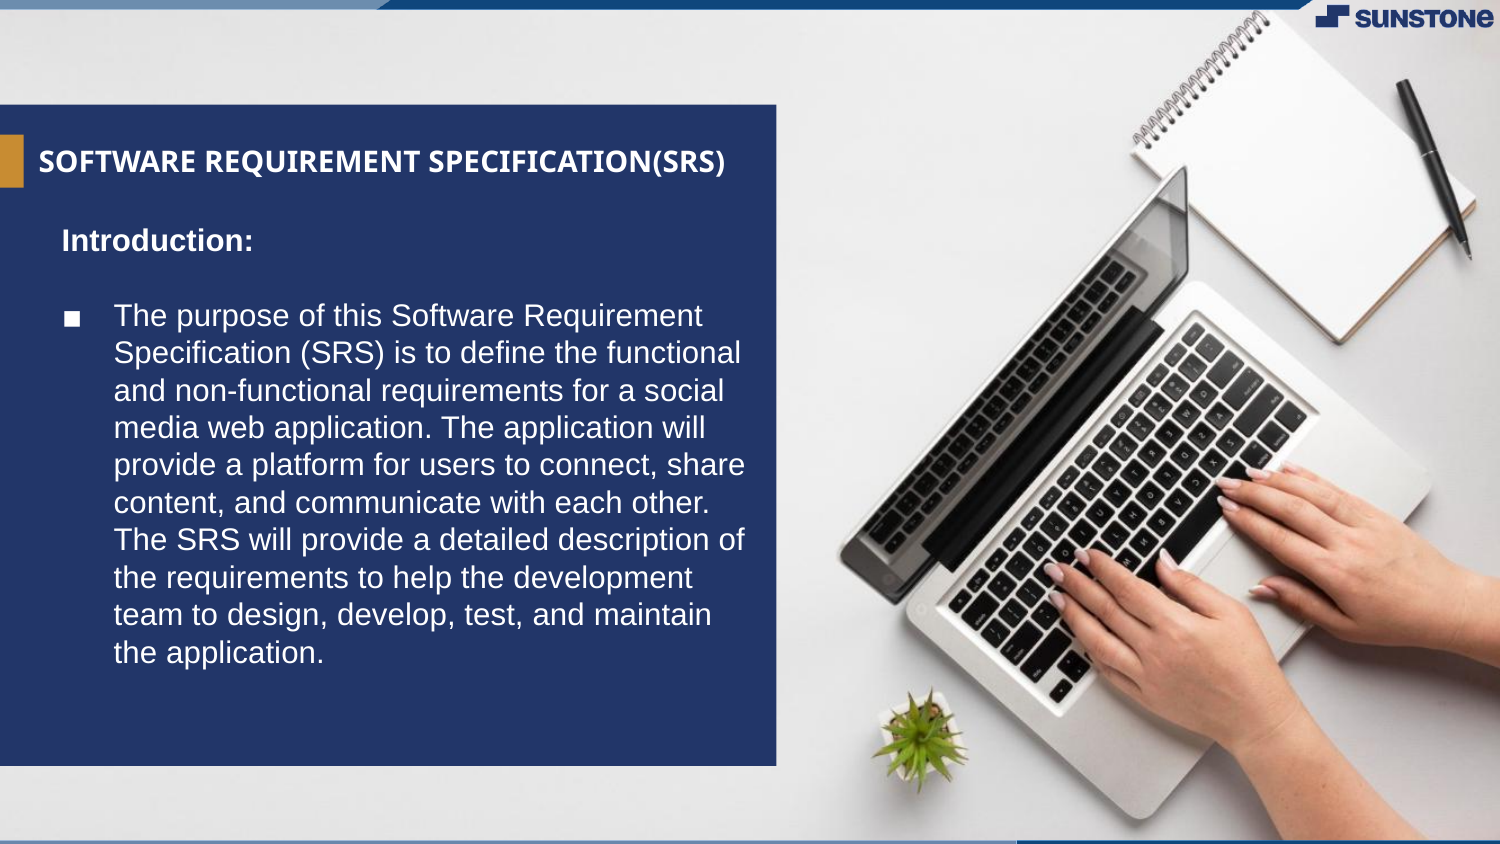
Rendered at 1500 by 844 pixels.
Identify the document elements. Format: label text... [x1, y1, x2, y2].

picture [0, 0, 1500, 844]
title SOFTWARE REQUIREMENT SPECIFICATION(SRS) [23, 132, 770, 190]
list Introduction: The purpose of this Software Requirement Specification (SRS) is to define the functional and non-functional requirements for a social media web application. The application will provide a platform for users to connect, share content, and communicate with each other. The SRS will provide a detailed description of the requirements to help the development team to design, develop, test, and maintain the application. [23, 212, 770, 711]
